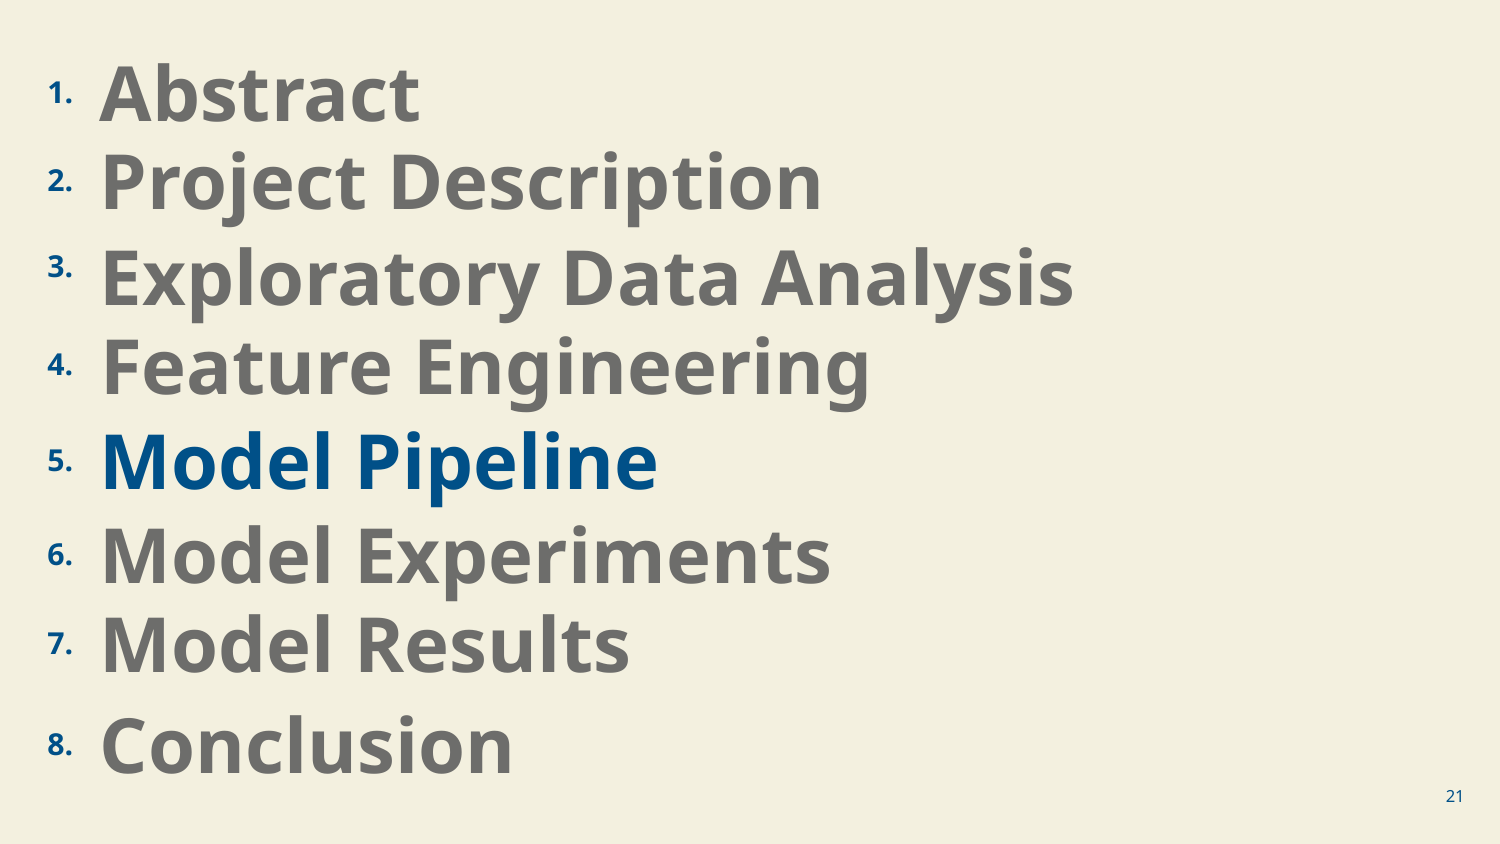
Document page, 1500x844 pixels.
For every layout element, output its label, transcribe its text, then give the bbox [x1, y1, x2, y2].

text_box 4. [32, 339, 97, 397]
text_box Abstract [84, 50, 1241, 132]
text_box 8. [32, 718, 97, 777]
text_box 2. [32, 155, 97, 213]
text_box Project Description [84, 138, 1241, 220]
text_box Exploratory Data Analysis [84, 234, 1241, 316]
text_box 1. [32, 67, 97, 125]
text_box 7. [32, 618, 97, 676]
text_box Conclusion [84, 702, 1241, 784]
text_box Model Pipeline [84, 418, 1241, 500]
slide_number ‹#› [1389, 764, 1480, 830]
text_box 5. [32, 434, 97, 493]
text_box Model Results [84, 601, 1241, 683]
text_box Model Experiments [84, 512, 1241, 594]
text_box Feature Engineering [85, 323, 1452, 405]
text_box 3. [32, 241, 97, 299]
text_box 6. [32, 529, 97, 587]
